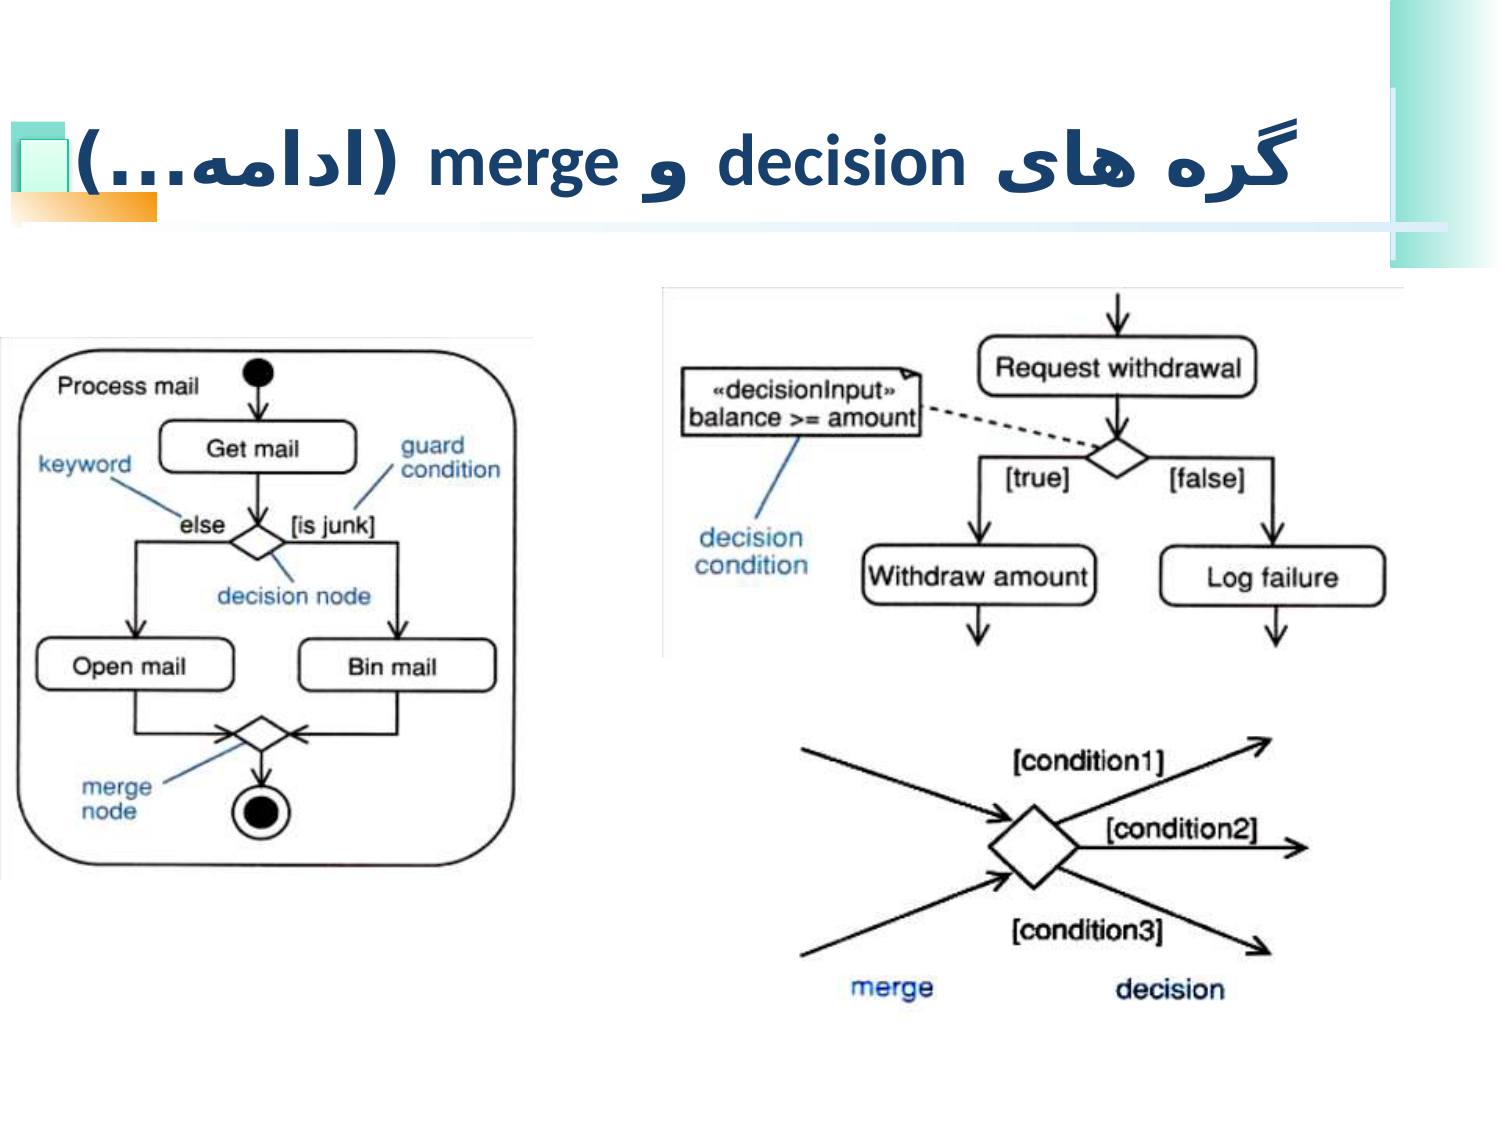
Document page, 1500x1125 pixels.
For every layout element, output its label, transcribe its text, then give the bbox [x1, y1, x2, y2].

picture [0, 337, 533, 880]
picture [762, 724, 1338, 1027]
title گره های decision و merge (ادامه...) [46, 19, 1313, 208]
picture [662, 287, 1404, 659]
